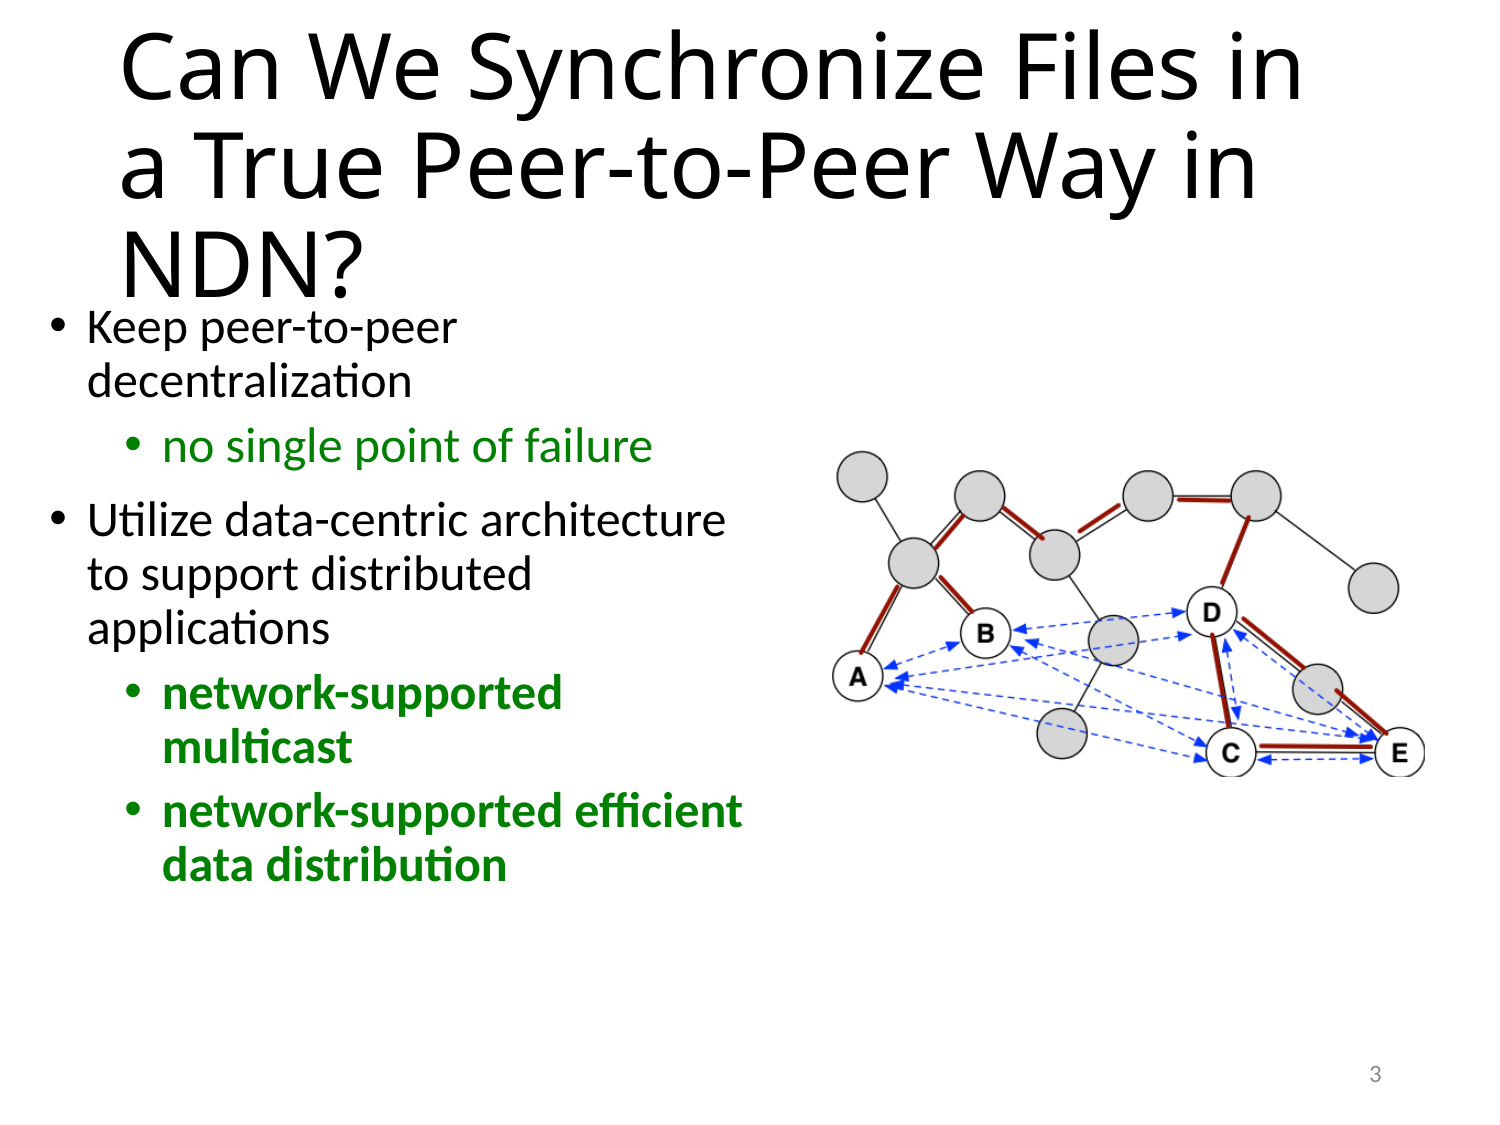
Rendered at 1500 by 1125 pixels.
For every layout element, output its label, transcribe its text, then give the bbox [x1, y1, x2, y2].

list Keep peer-to-peer decentralization no single point of failure Utilize data-centric architecture to support distributed applications network-supported multicast network-supported efficient data distribution [34, 293, 769, 997]
slide_number 3 [1059, 1042, 1397, 1103]
title Can We Synchronize Files in a True Peer-to-Peer Way in NDN? [103, 59, 1397, 278]
picture [830, 448, 1425, 777]
